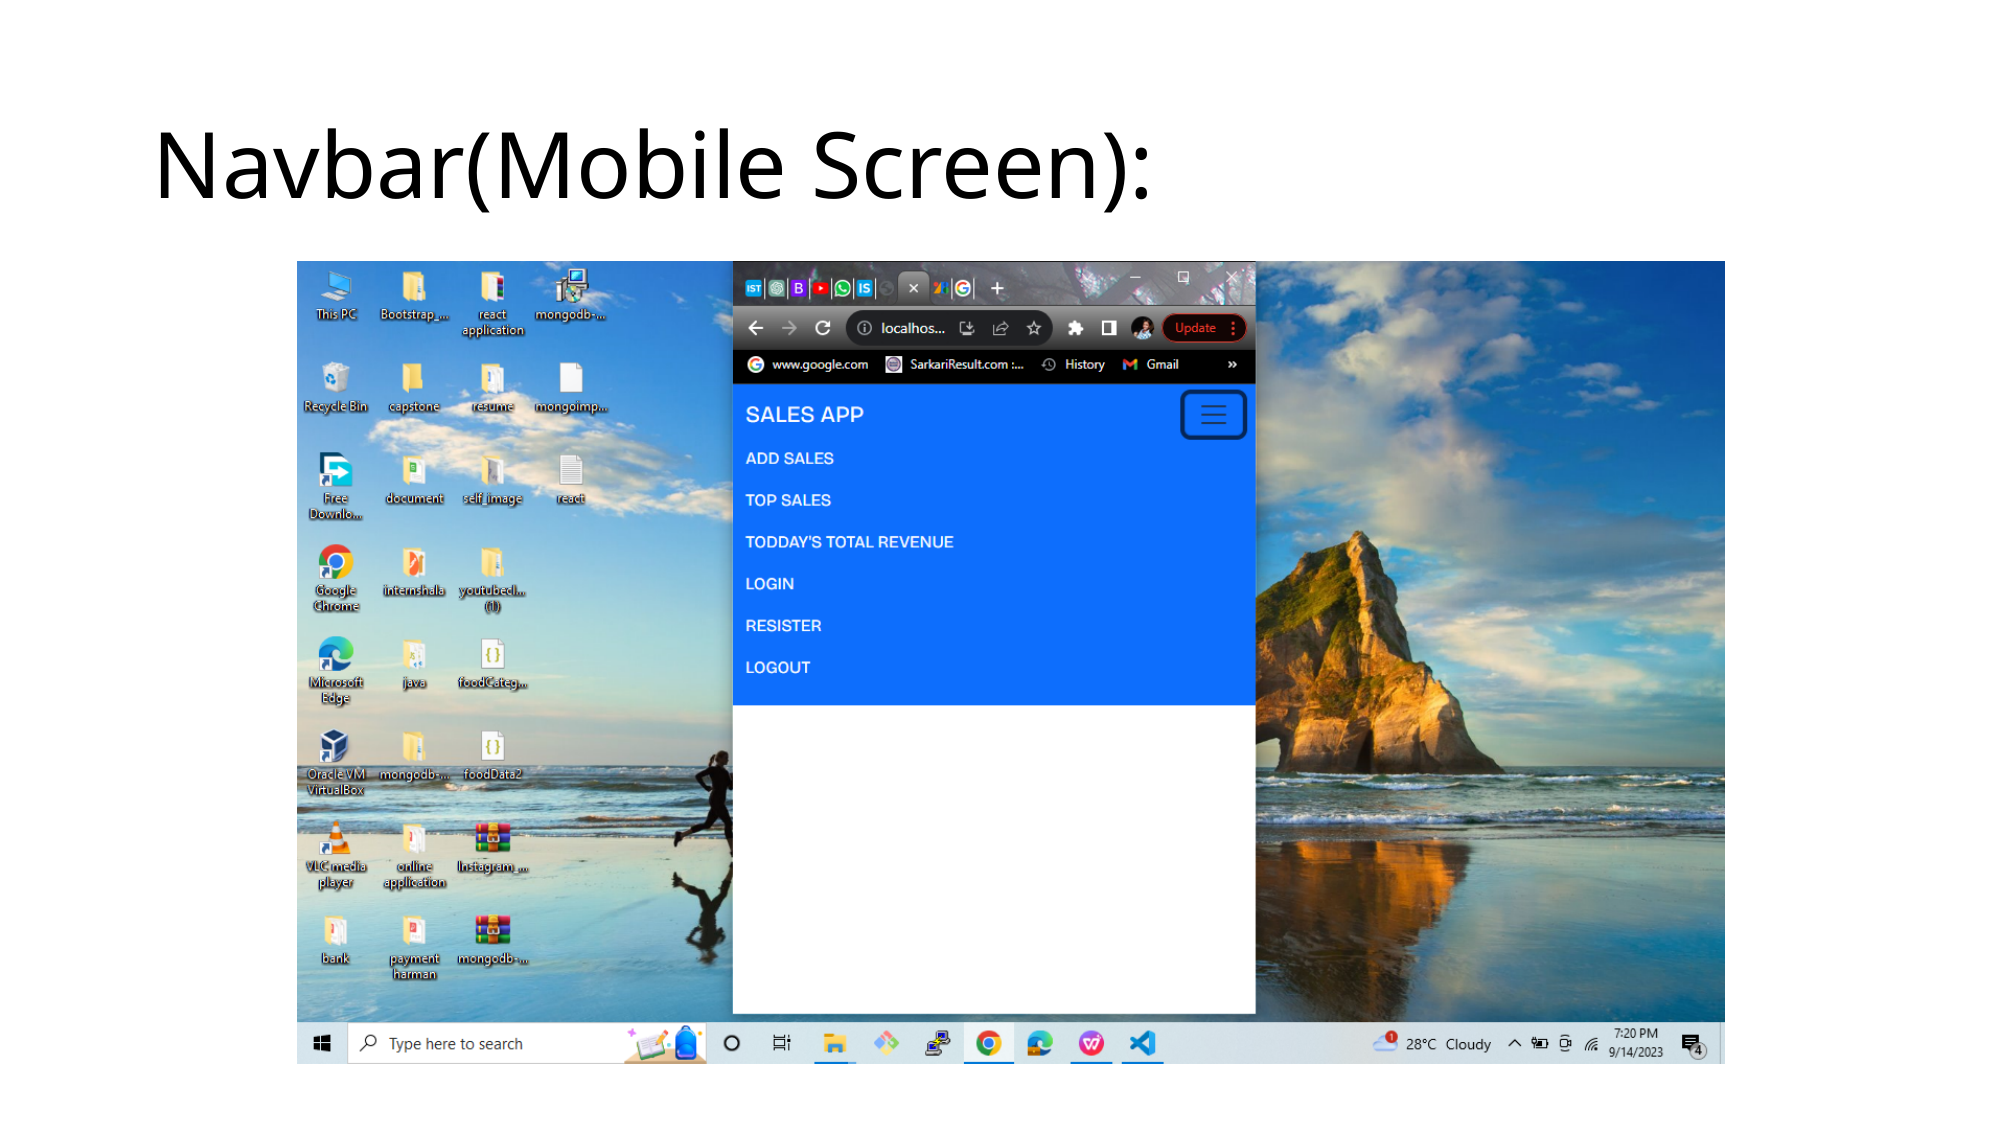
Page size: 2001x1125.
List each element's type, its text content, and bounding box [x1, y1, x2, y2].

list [297, 261, 1725, 1064]
title Navbar(Mobile Screen): [137, 59, 1863, 278]
